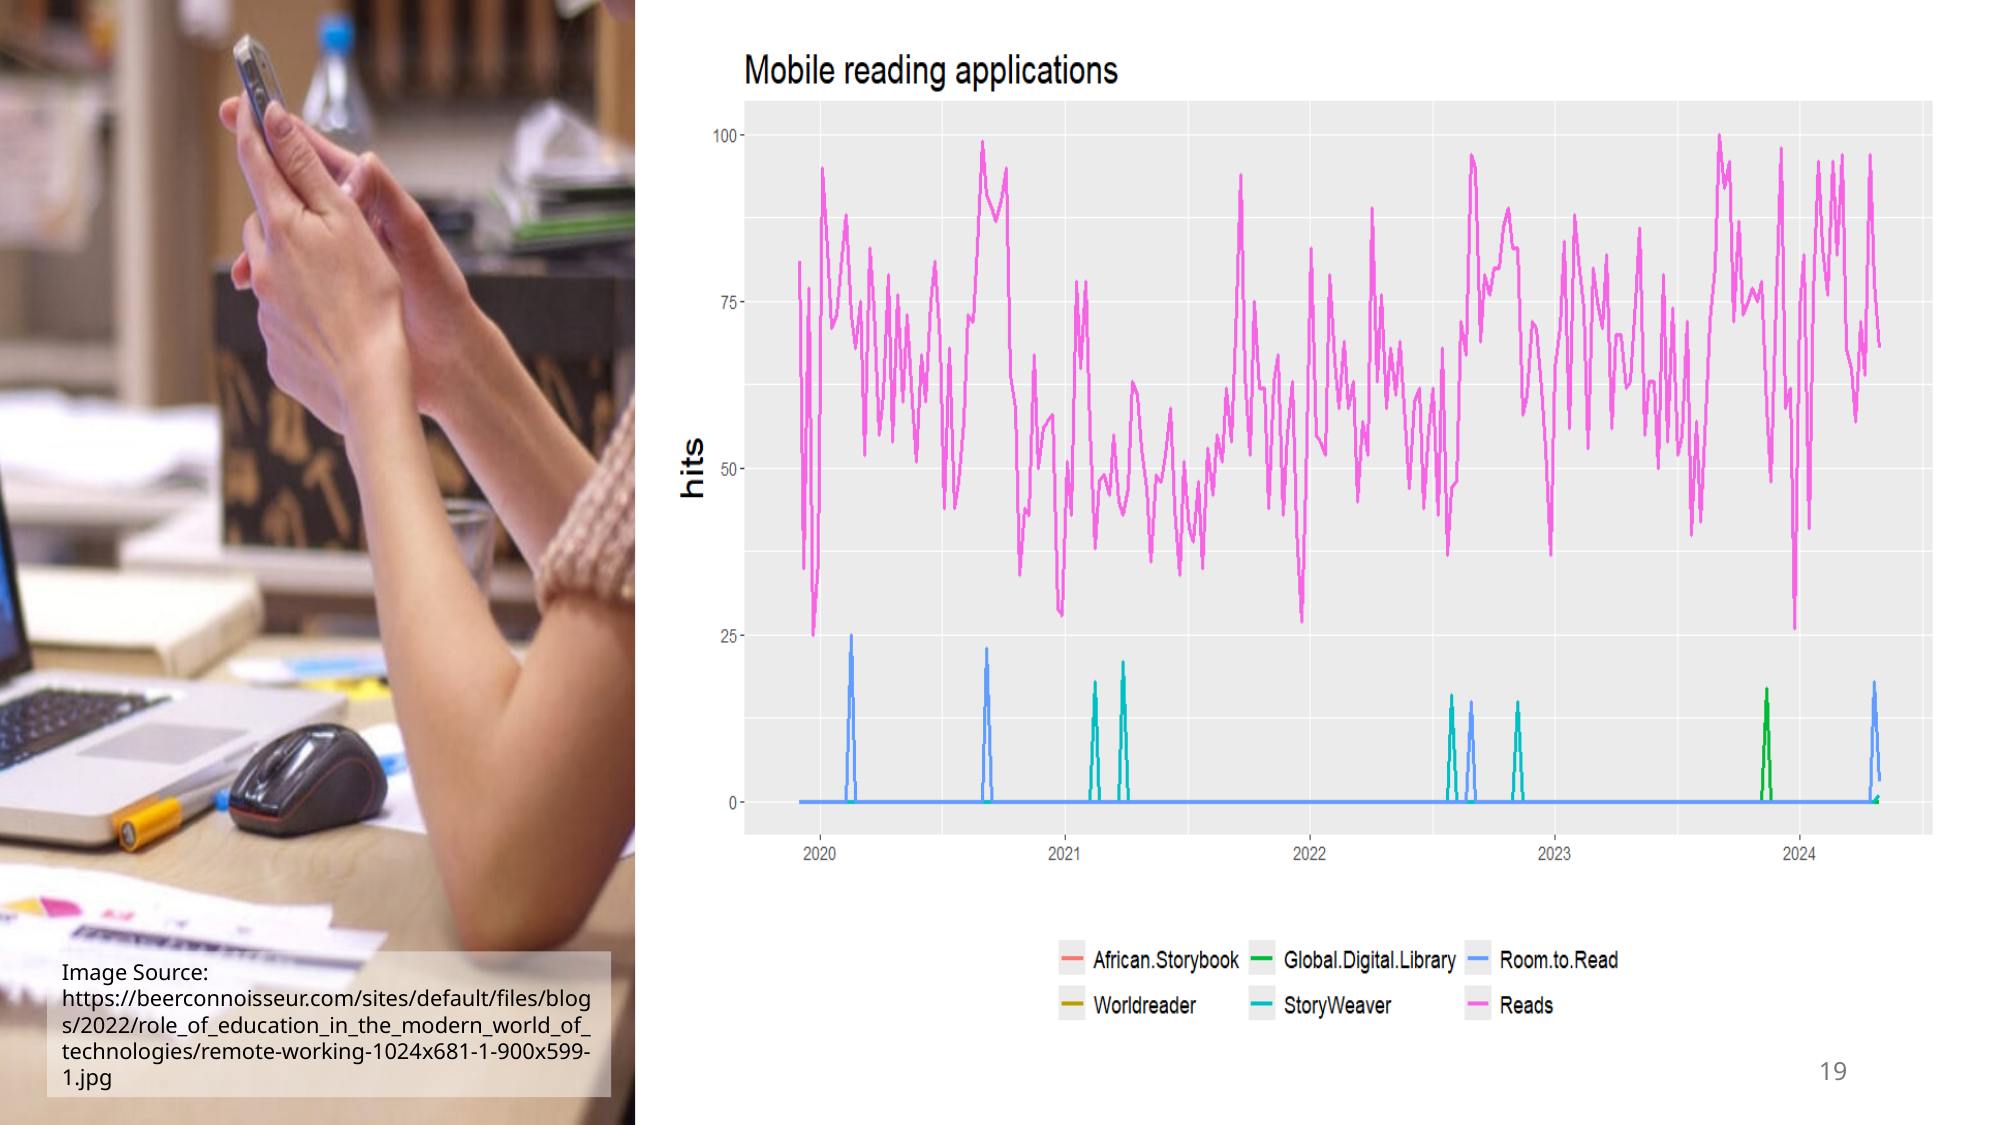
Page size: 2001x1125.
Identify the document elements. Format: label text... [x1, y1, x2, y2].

picture [669, 41, 1942, 1044]
picture [0, 0, 636, 1125]
slide_number 19 [1412, 1044, 1863, 1103]
